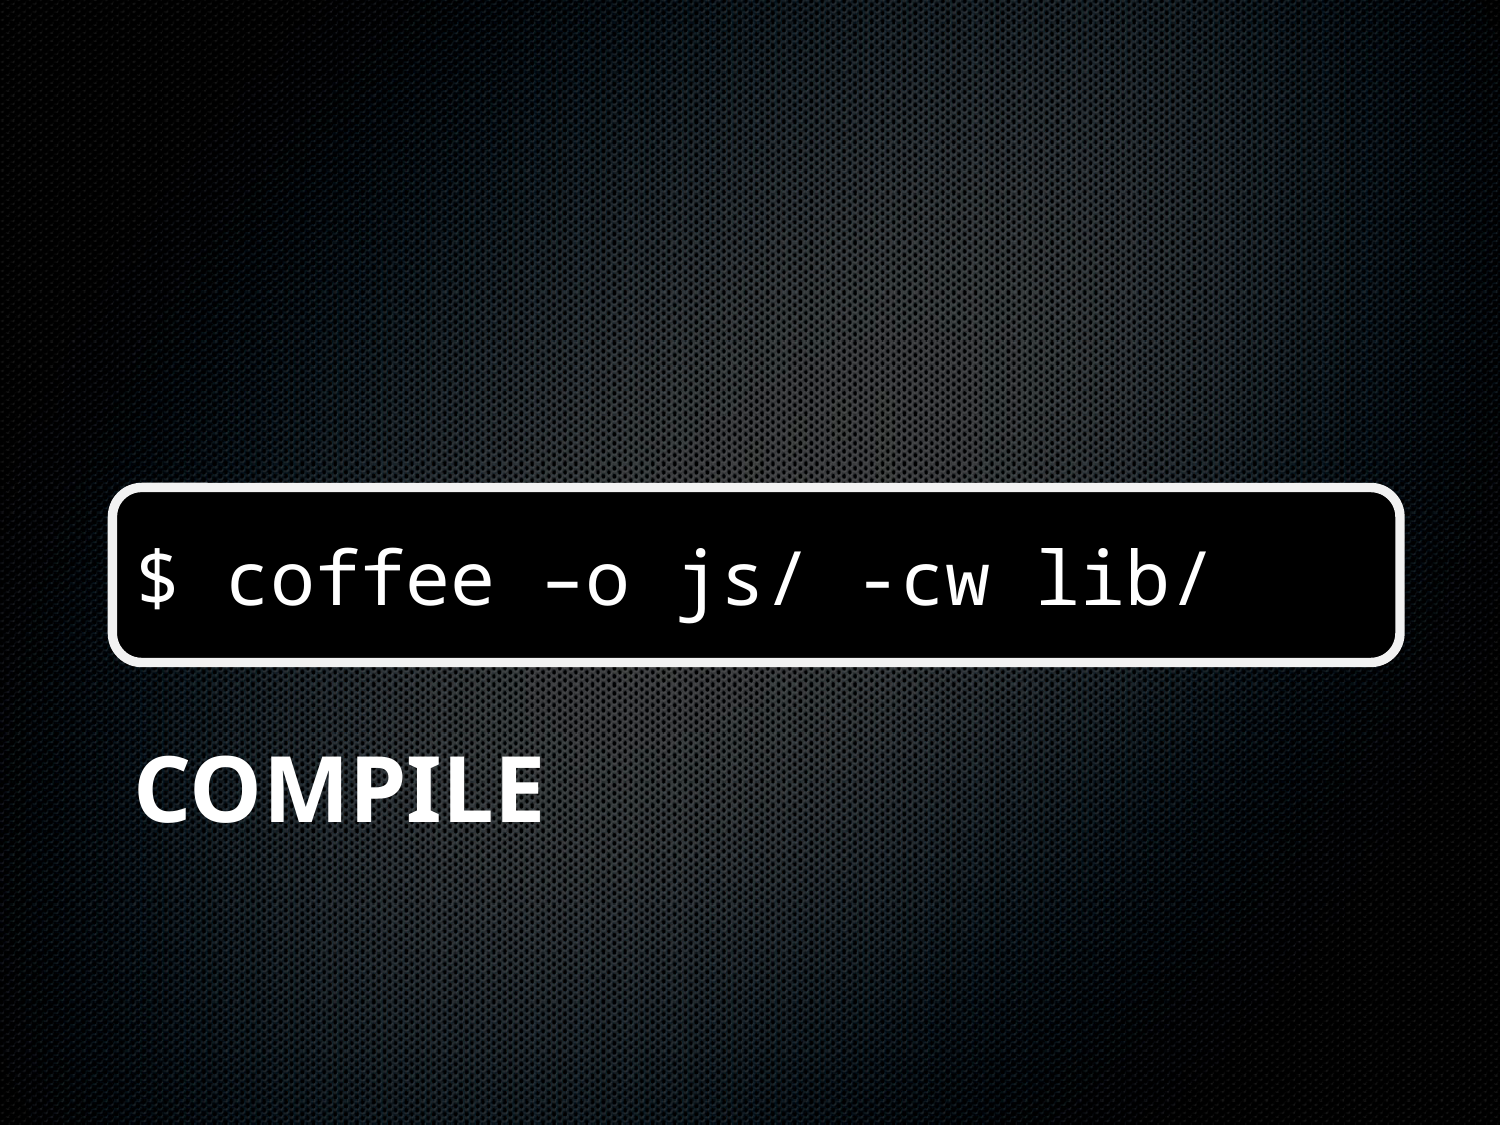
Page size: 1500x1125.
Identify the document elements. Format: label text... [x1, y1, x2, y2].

title COMPILE [118, 722, 1394, 947]
picture [0, 0, 1500, 1125]
text_box $ coffee –o js/ -cw lib/ [110, 485, 1403, 665]
